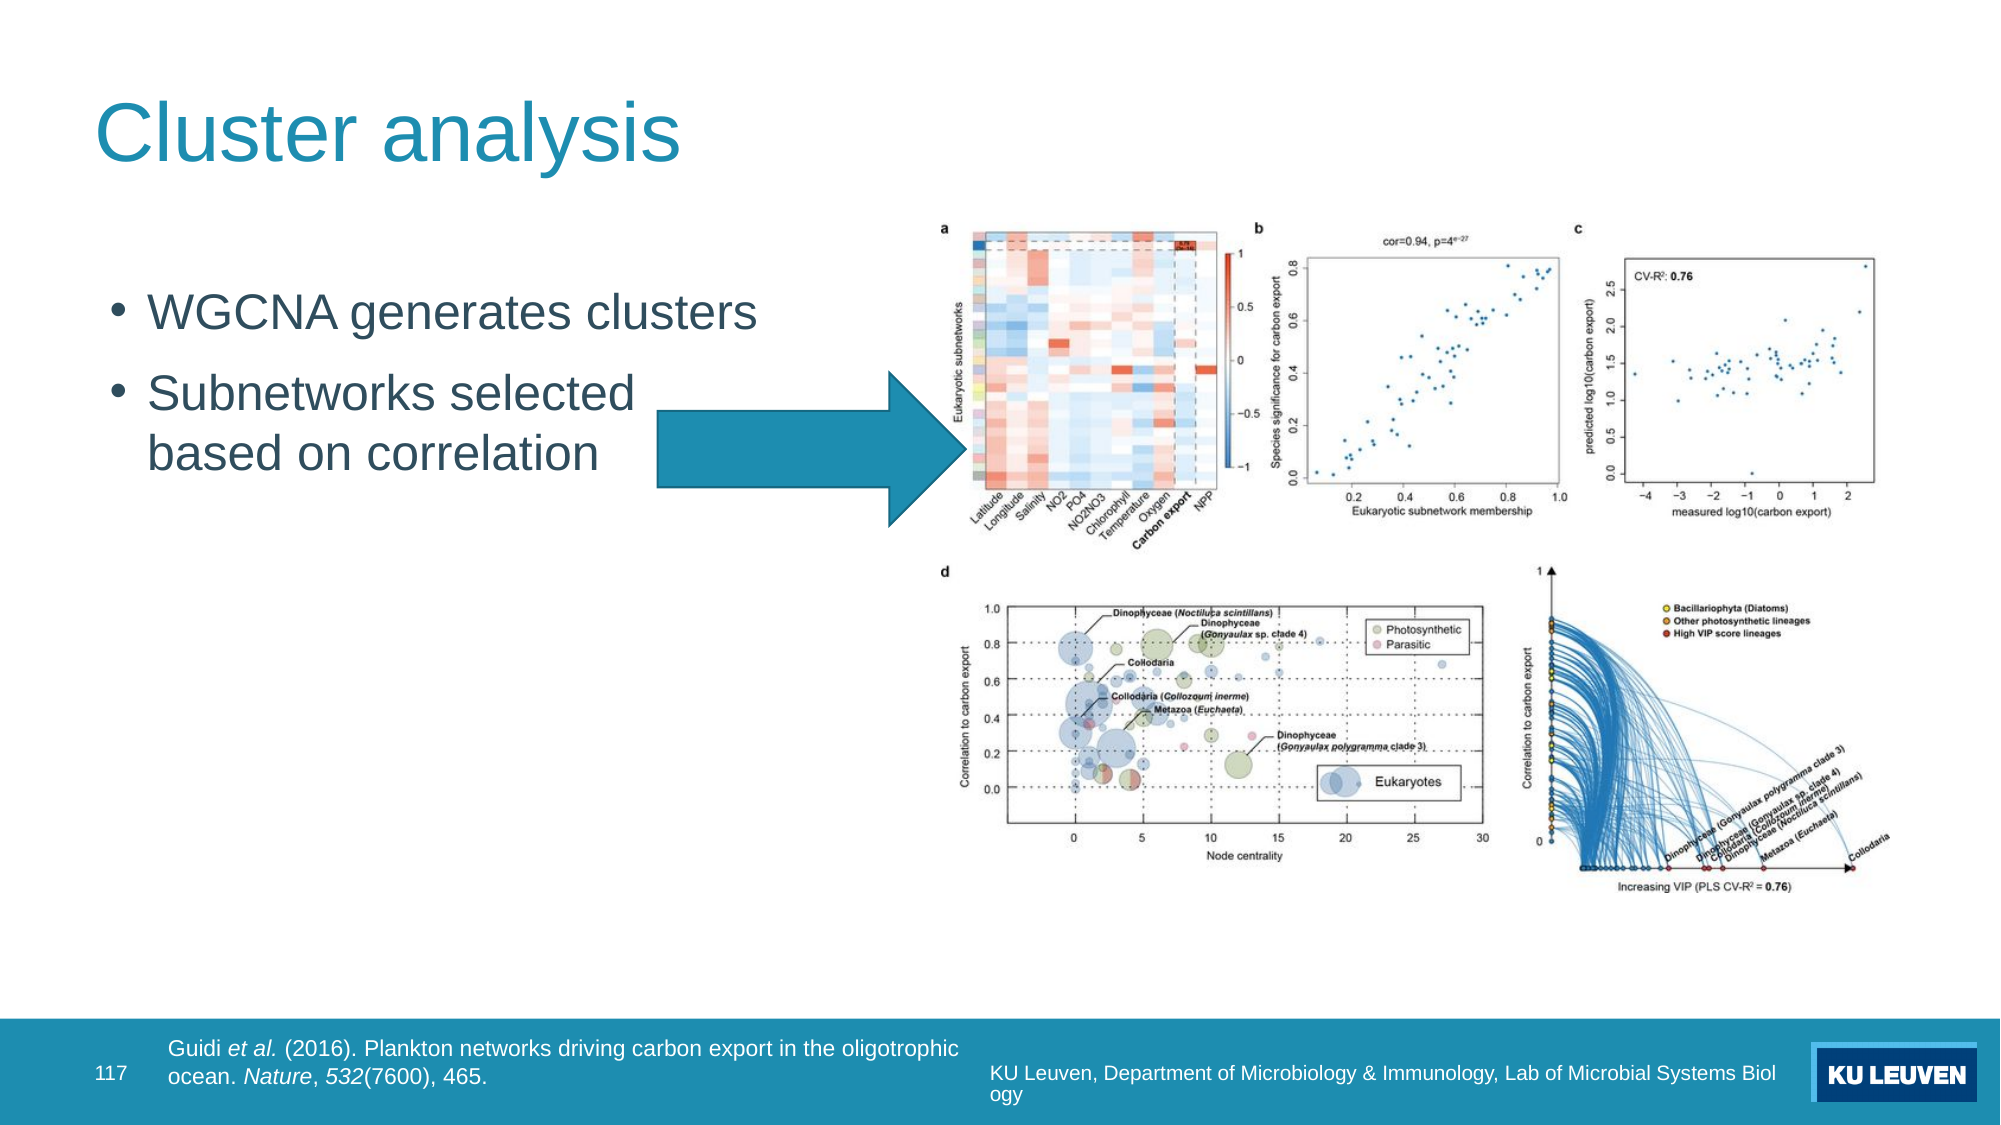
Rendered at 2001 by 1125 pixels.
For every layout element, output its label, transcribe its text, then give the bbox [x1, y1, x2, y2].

slide_number 117 [94, 1018, 201, 1125]
title Cluster analysis [94, 33, 1906, 223]
list WGCNA generates clusters Subnetworks selected based on correlation [94, 271, 1906, 1004]
text_box [656, 370, 941, 528]
picture [1811, 1042, 1977, 1102]
picture [941, 222, 1890, 893]
footer KU Leuven, Department of Microbiology & Immunology, Lab of Microbial Systems Biology [989, 1018, 1809, 1125]
text_box Guidi et al. (2016). Plankton networks driving carbon export in the oligotrophic ocean. Nature, 532(7600), 465. [153, 1026, 977, 1097]
